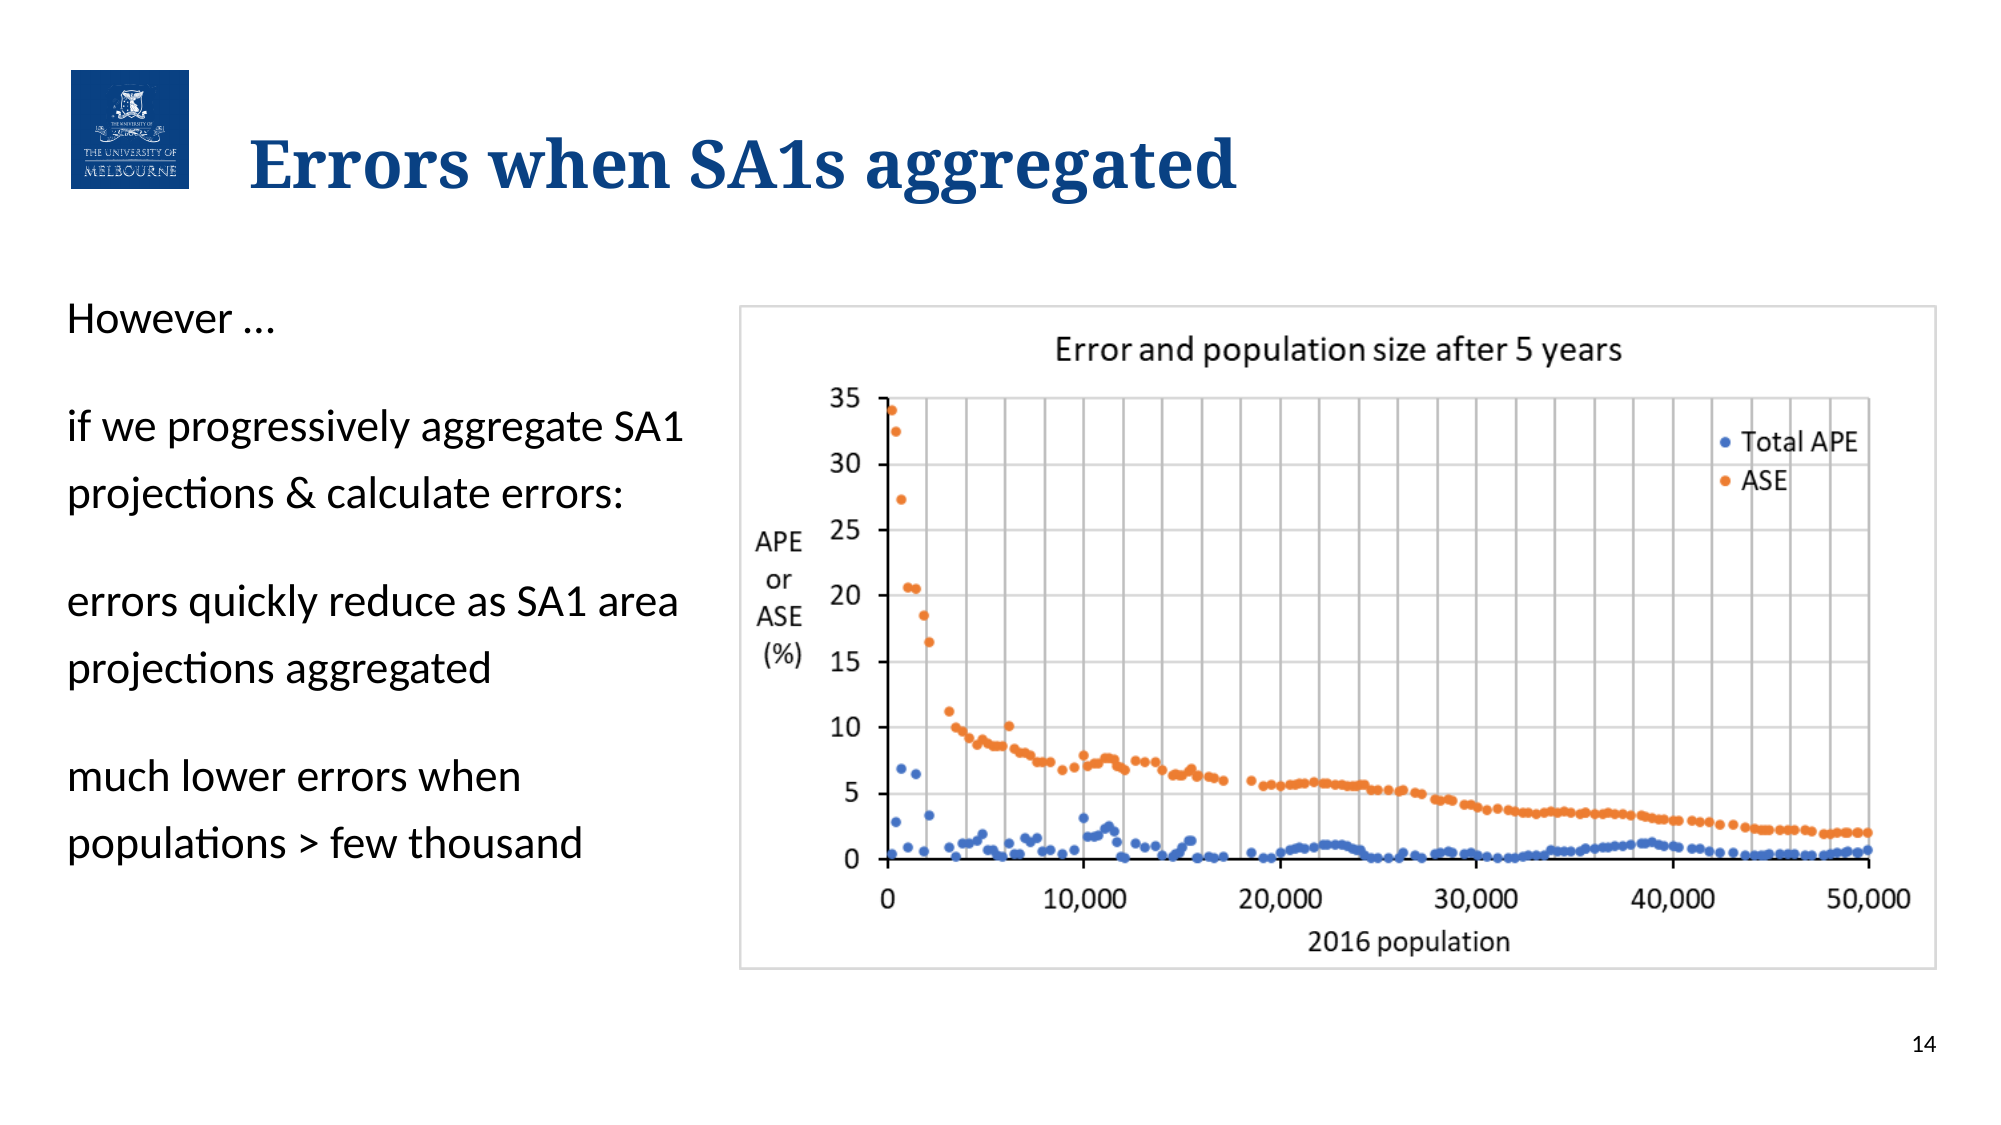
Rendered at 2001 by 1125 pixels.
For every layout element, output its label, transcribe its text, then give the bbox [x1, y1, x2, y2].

list However … if we progressively aggregate SA1 projections & calculate errors: errors quickly reduce as SA1 area projections aggregated much lower errors when populations > few thousand [51, 280, 1924, 970]
picture [71, 70, 189, 189]
slide_number 14 [1797, 1012, 1937, 1073]
title Errors when SA1s aggregated [234, 64, 1924, 211]
picture [739, 305, 1937, 970]
